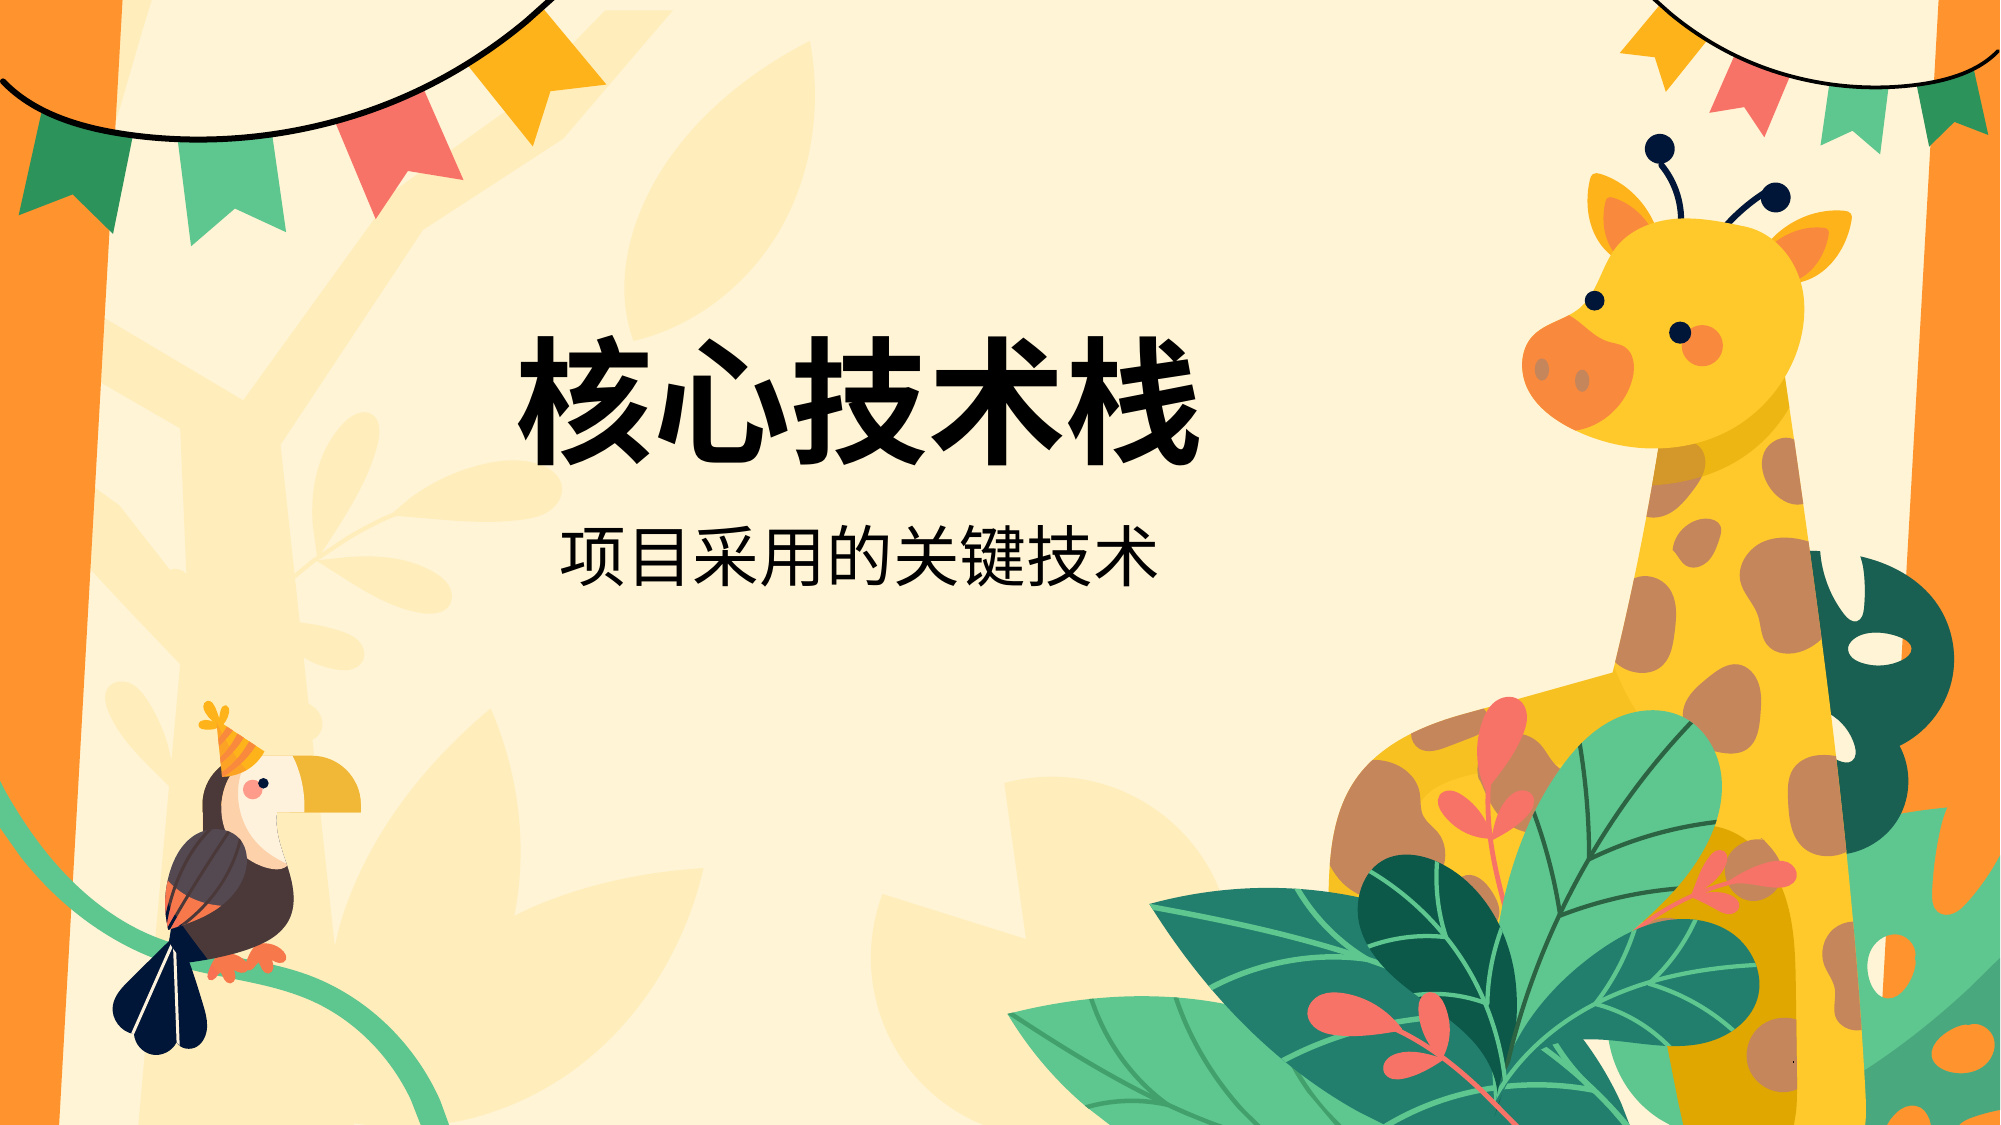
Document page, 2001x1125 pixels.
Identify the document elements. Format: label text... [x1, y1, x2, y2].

list 项目采用的关键技术 [284, 490, 1436, 879]
title 核心技术栈 [284, 282, 1436, 489]
